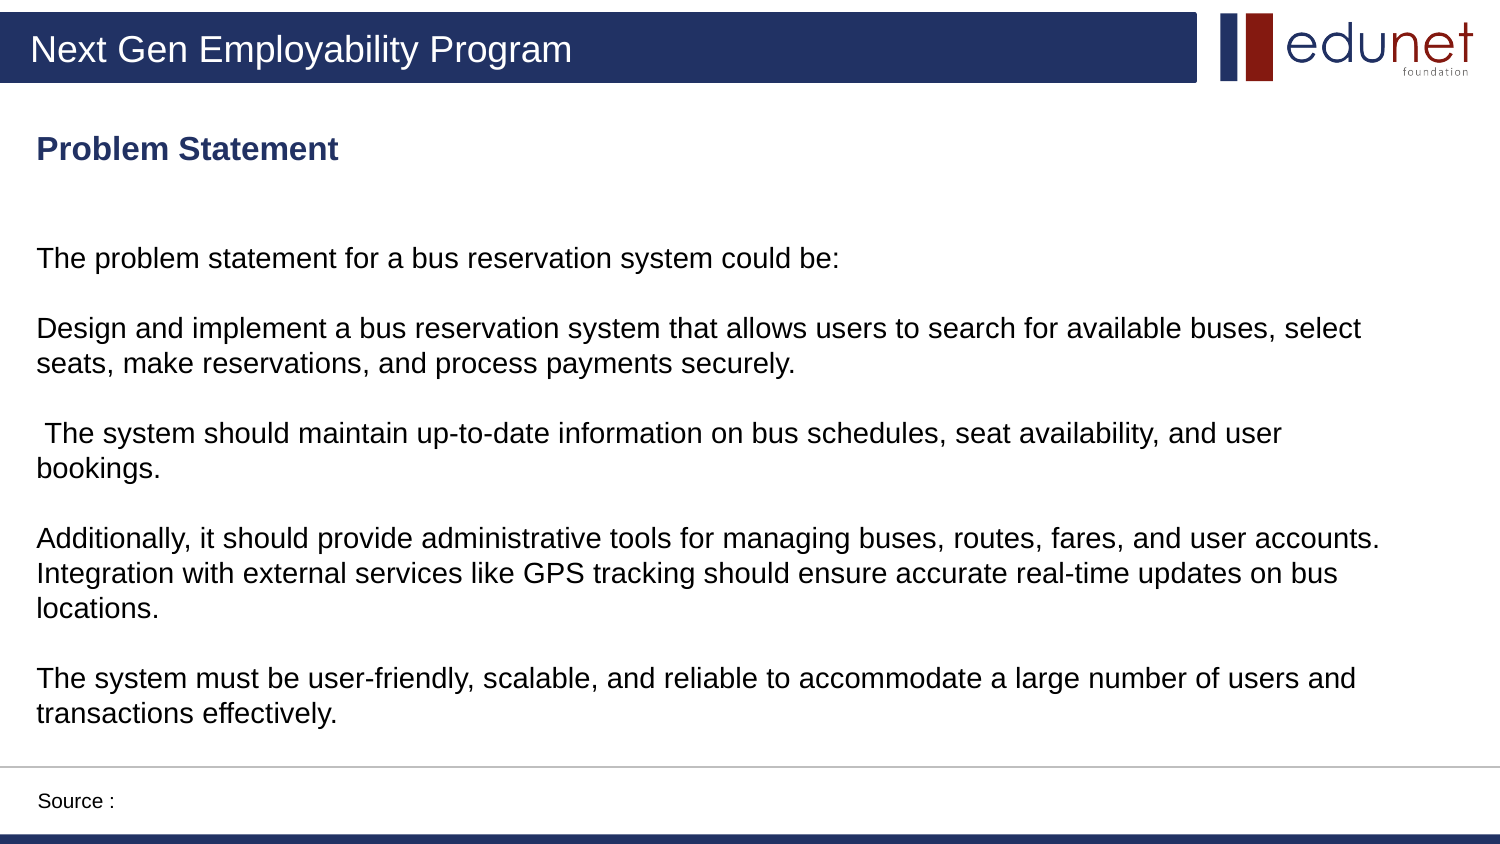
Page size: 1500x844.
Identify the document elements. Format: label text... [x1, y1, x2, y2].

text_box The problem statement for a bus reservation system could be: Design and implement a bus reservation system that allows users to search for available buses, select seats, make reservations, and process payments securely. The system should maintain up-to-date information on bus schedules, seat availability, and user bookings. Additionally, it should provide administrative tools for managing buses, routes, fares, and user accounts. Integration with external services like GPS tracking should ensure accurate real-time updates on bus locations. The system must be user-friendly, scalable, and reliable to accommodate a large number of users and transactions effectively. [21, 232, 1429, 737]
title Problem Statement [21, 111, 504, 165]
picture [1279, 14, 1482, 83]
text_box Source : [22, 776, 139, 826]
